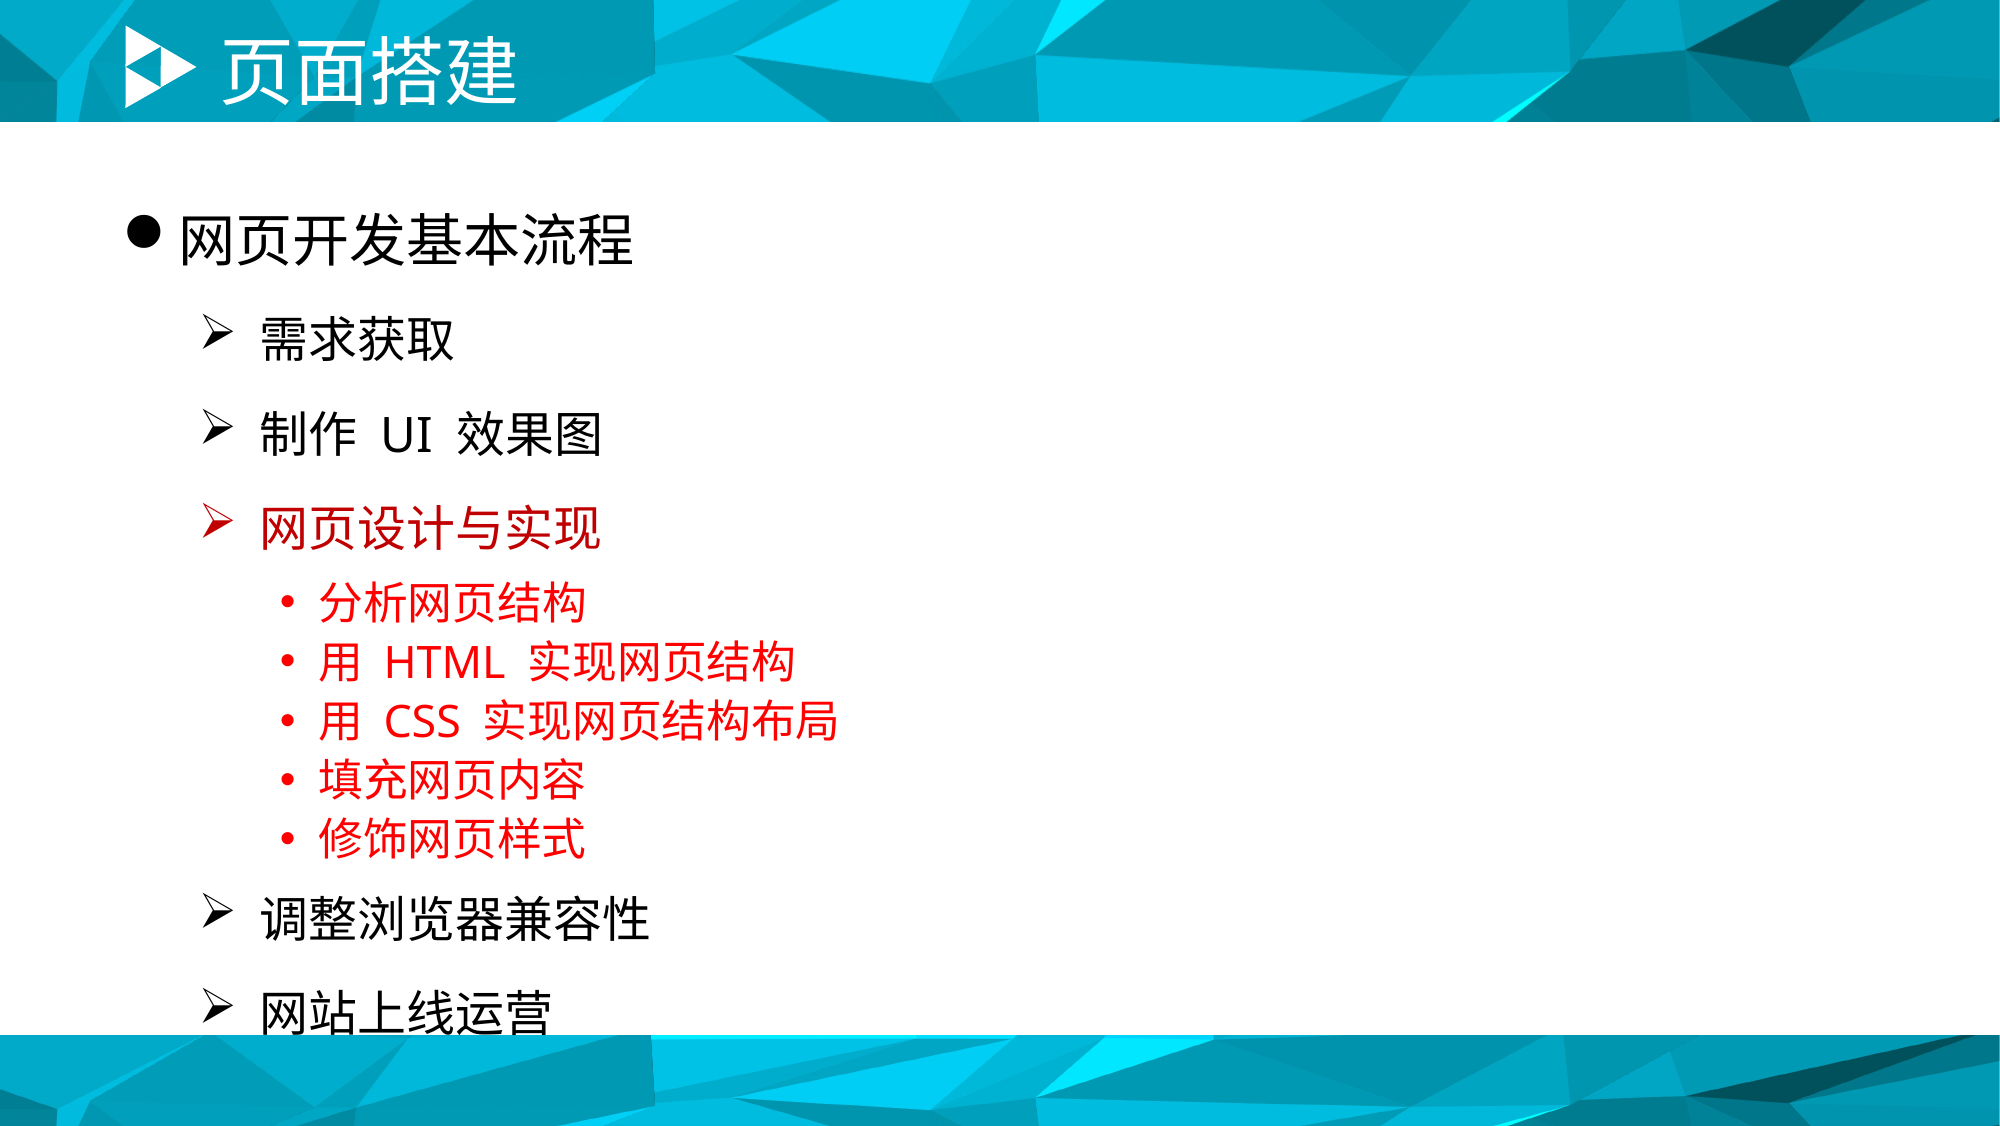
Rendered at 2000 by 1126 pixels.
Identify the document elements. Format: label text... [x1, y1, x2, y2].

title 页面搭建 [201, 24, 1927, 127]
list 网页开发基本流程 需求获取 制作 UI 效果图 网页设计与实现 分析网页结构 用 HTML 实现网页结构 用 CSS 实现网页结构布局 填充网页内容 修饰网页样式 调整浏览器兼容性 网站上线运营 [104, 161, 1927, 1053]
picture [0, 0, 2000, 122]
picture [0, 1035, 2000, 1126]
